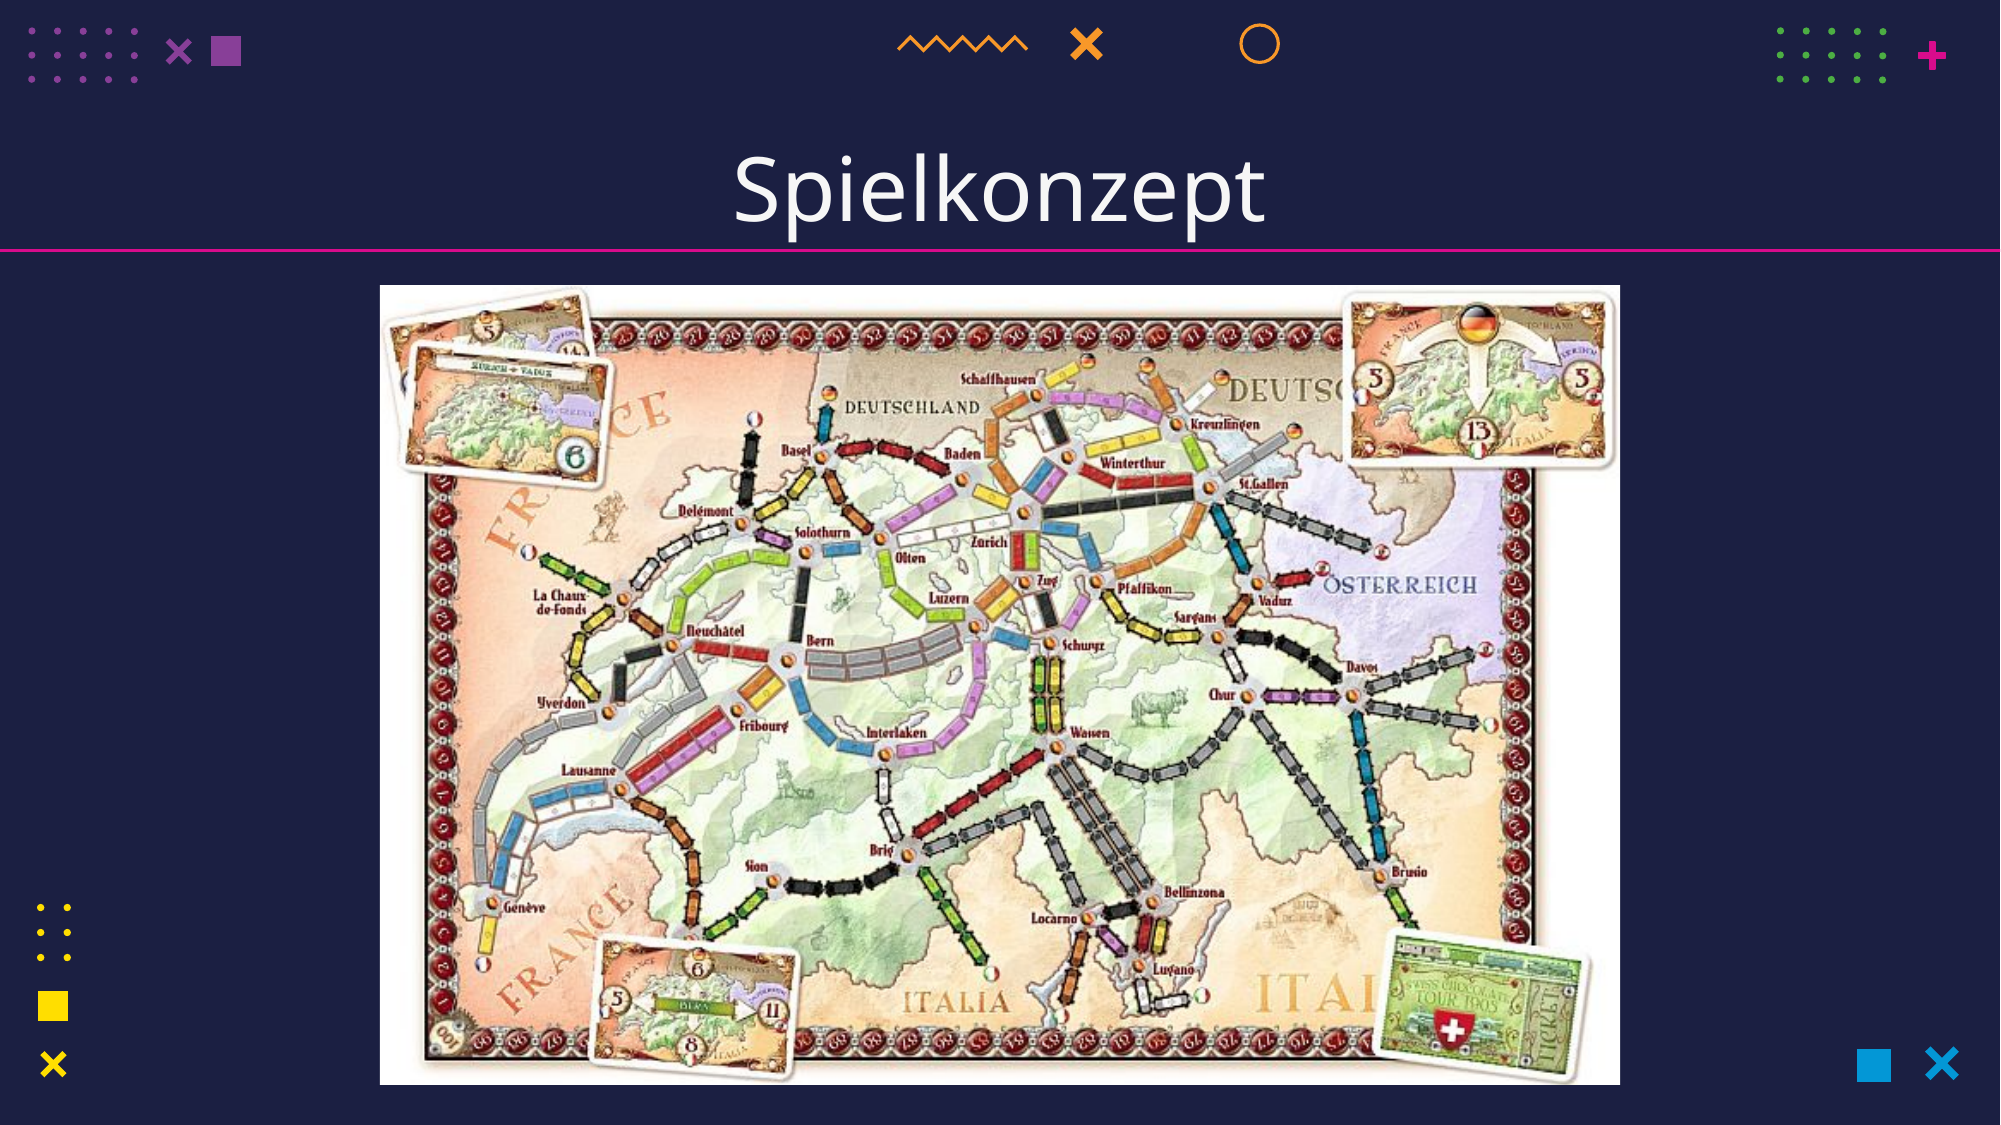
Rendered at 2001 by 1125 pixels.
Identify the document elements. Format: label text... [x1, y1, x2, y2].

title Spielkonzept [156, 117, 1844, 244]
picture [379, 285, 1621, 1085]
